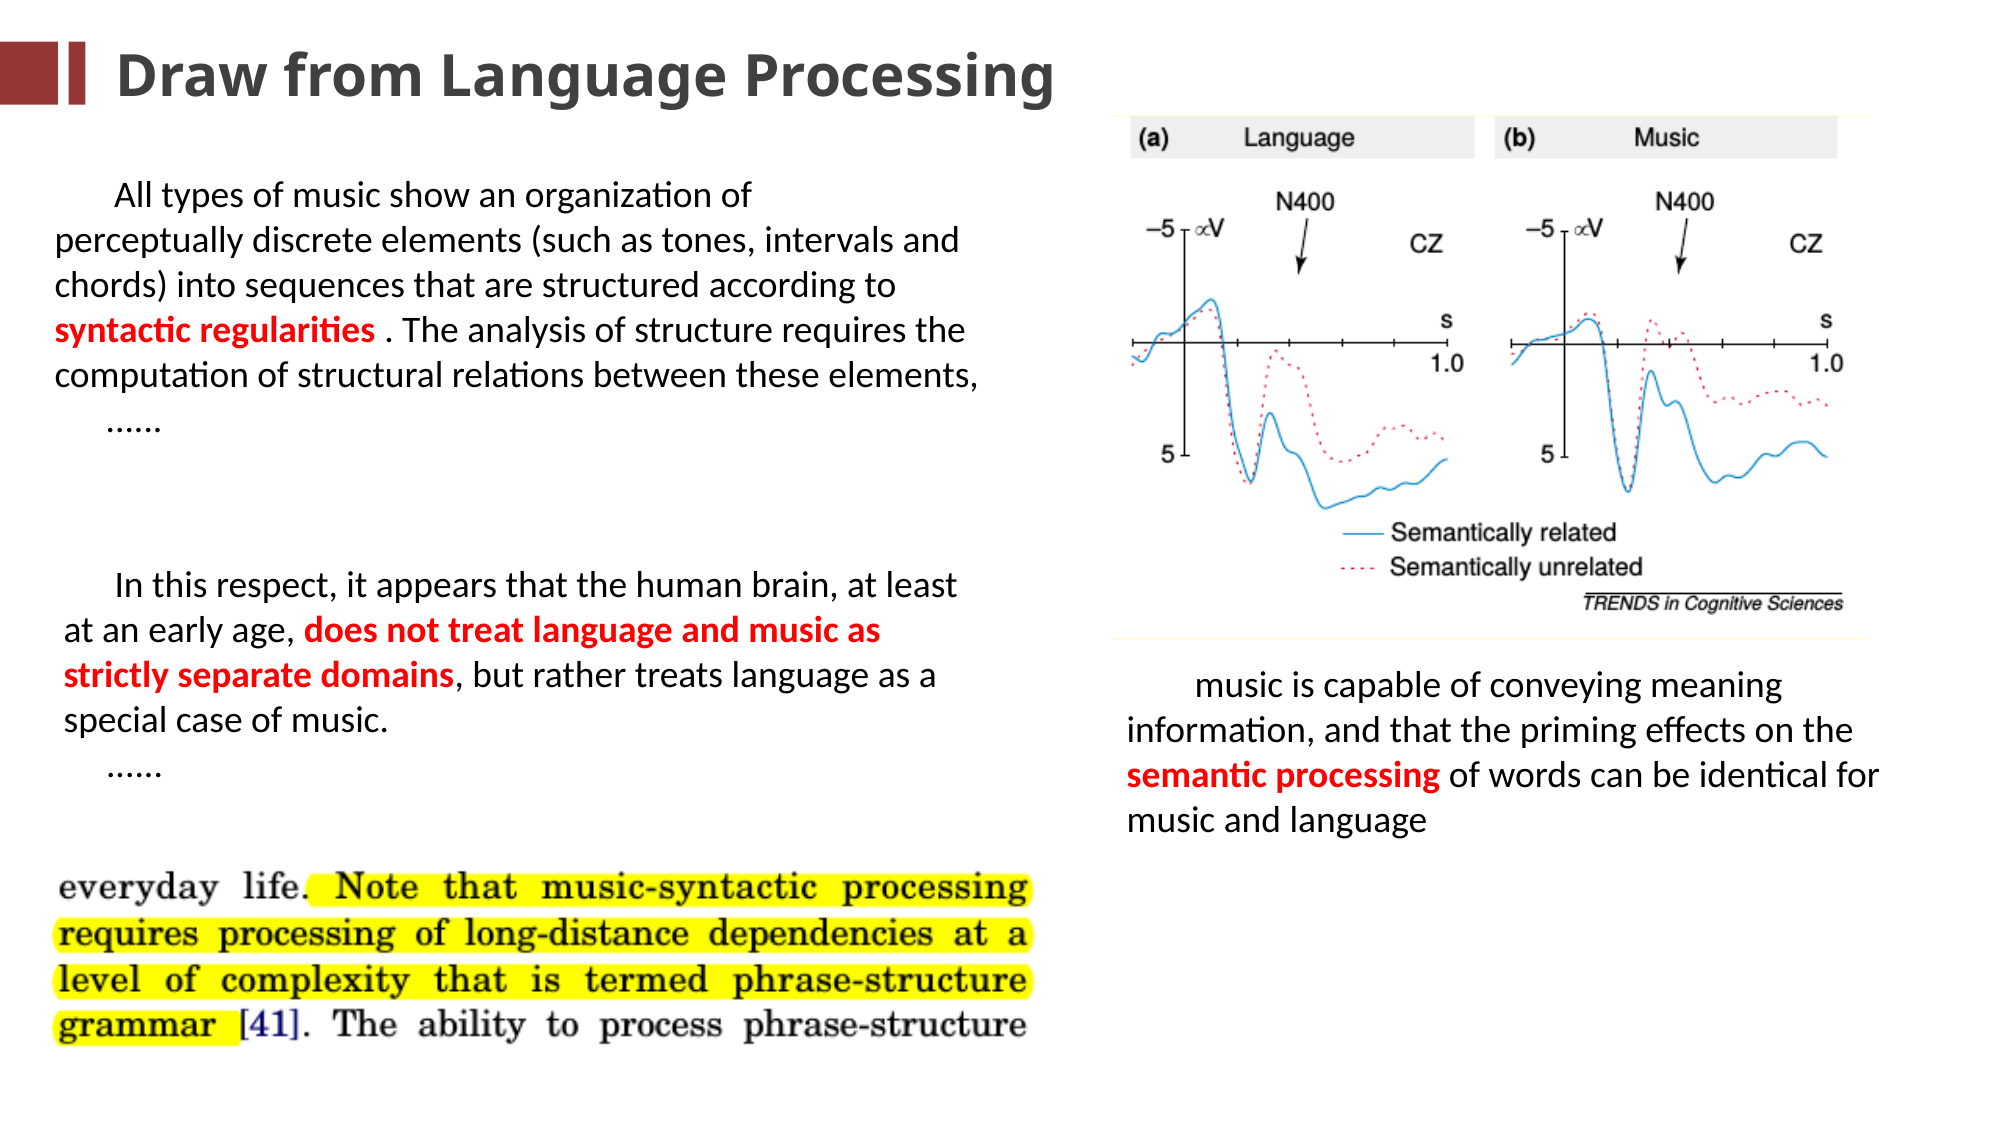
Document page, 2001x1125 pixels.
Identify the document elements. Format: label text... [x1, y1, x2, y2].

text_box [0, 40, 59, 106]
text_box Draw from Language Processing [85, 30, 1239, 115]
text_box [68, 40, 85, 106]
picture [39, 864, 1043, 1054]
text_box In this respect, it appears that the human brain, at least at an early age, does not treat language and music as strictly separate domains, but rather treats language as a special case of music. ...... [48, 552, 998, 792]
picture [1111, 115, 1869, 640]
text_box music is capable of conveying meaning information, and that the priming effects on the semantic processing of words can be identical for music and language [1111, 652, 1964, 848]
text_box All types of music show an organization of perceptually discrete elements (such as tones, intervals and chords) into sequences that are structured according to syntactic regularities . The analysis of structure requires the computation of structural relations between these elements, ...... [39, 162, 998, 448]
